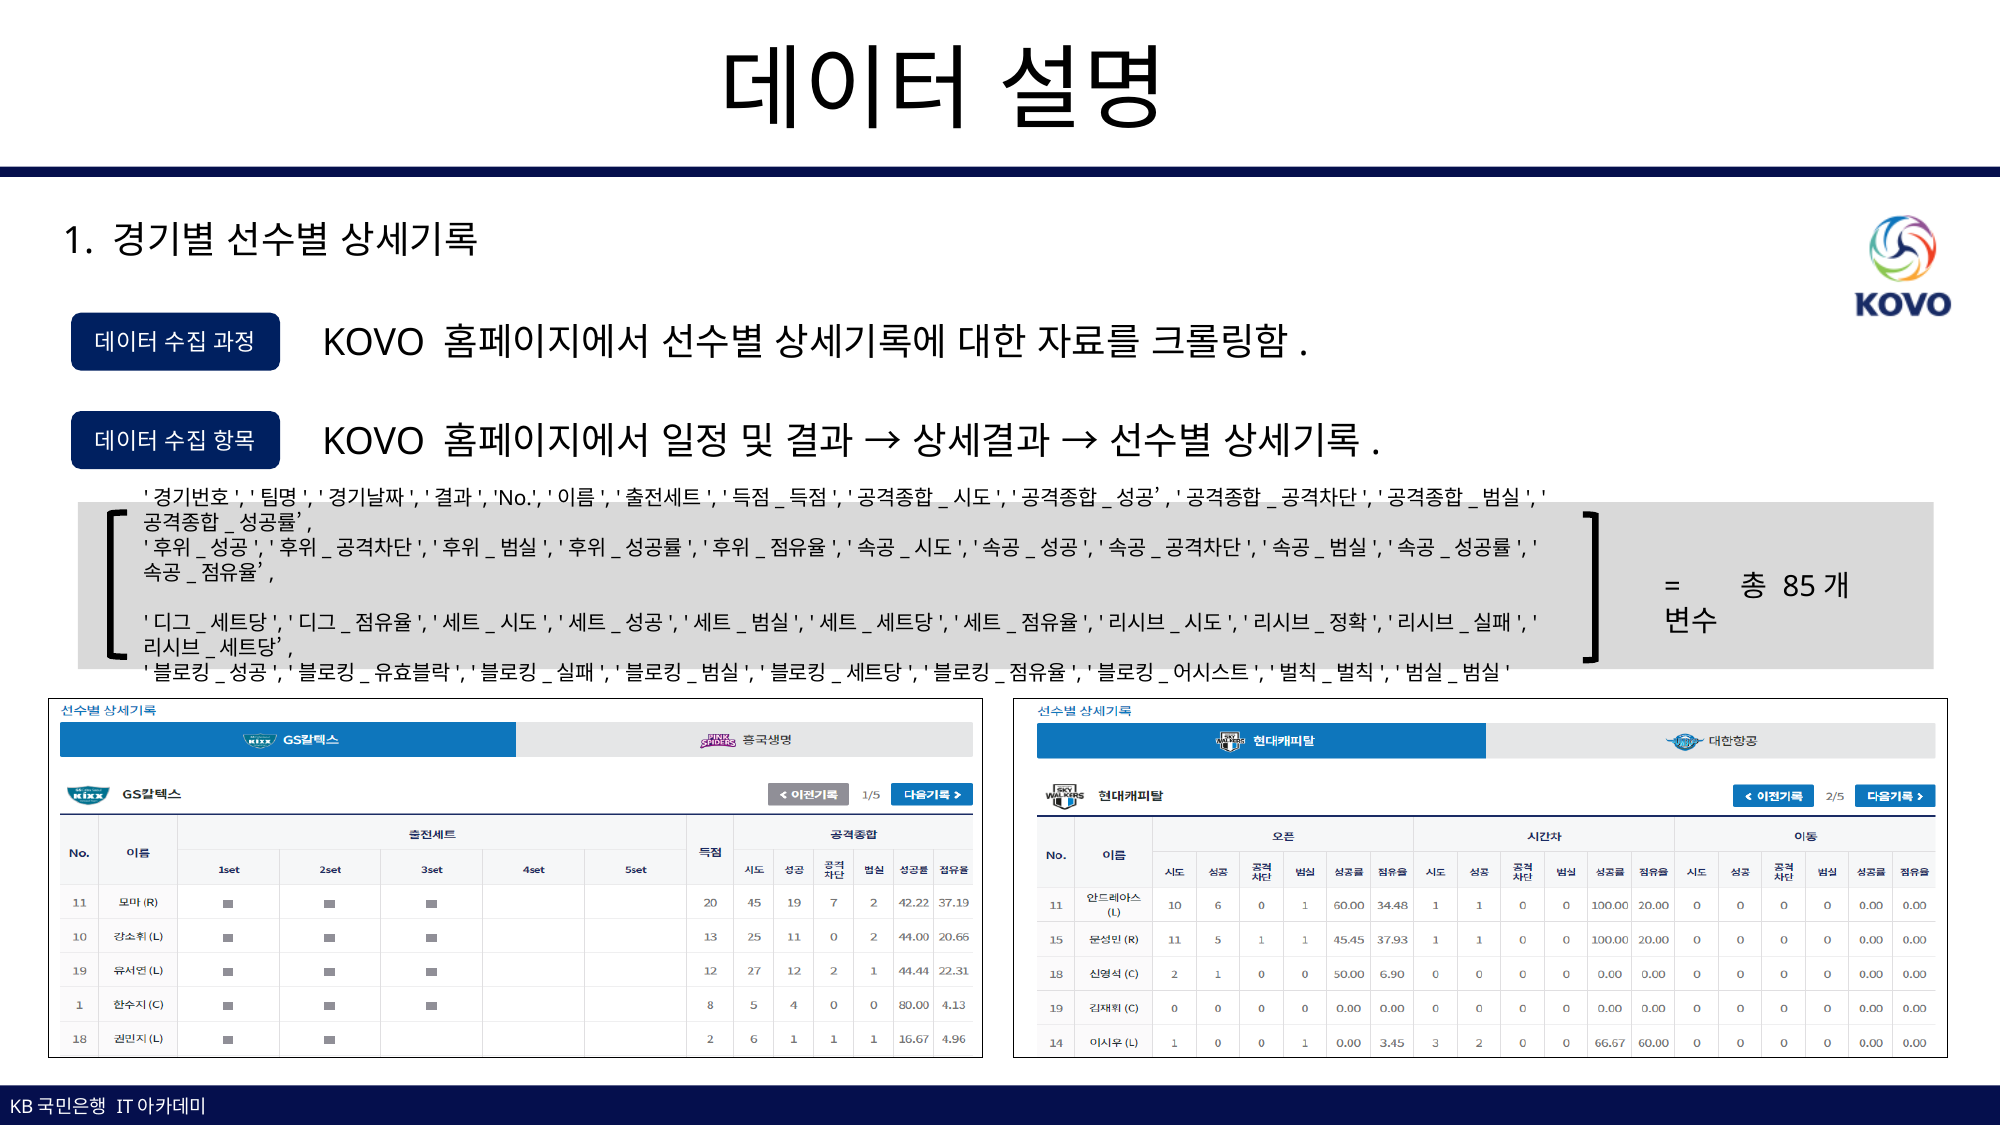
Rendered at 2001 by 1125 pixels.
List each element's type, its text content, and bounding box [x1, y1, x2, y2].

picture [1825, 199, 1981, 339]
text_box [77, 501, 1935, 670]
text_box [1582, 513, 1596, 661]
text_box 1. 경기별 선수별 상세기록 [47, 208, 512, 269]
text_box = 총 85개 변수 [1649, 560, 1925, 646]
text_box KOVO 홈페이지에서 일정 및 결과 → 상세결과 → 선수별 상세기록. [307, 409, 1581, 470]
text_box 데이터 설명 [443, 22, 1444, 148]
text_box 데이터 수집 항목 [70, 409, 282, 471]
text_box 데이터 수집 과정 [70, 311, 282, 372]
text_box [109, 511, 128, 658]
text_box KOVO 홈페이지에서 선수별 상세기록에 대한 자료를 크롤링함. [307, 310, 1581, 371]
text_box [47, 698, 1948, 1058]
